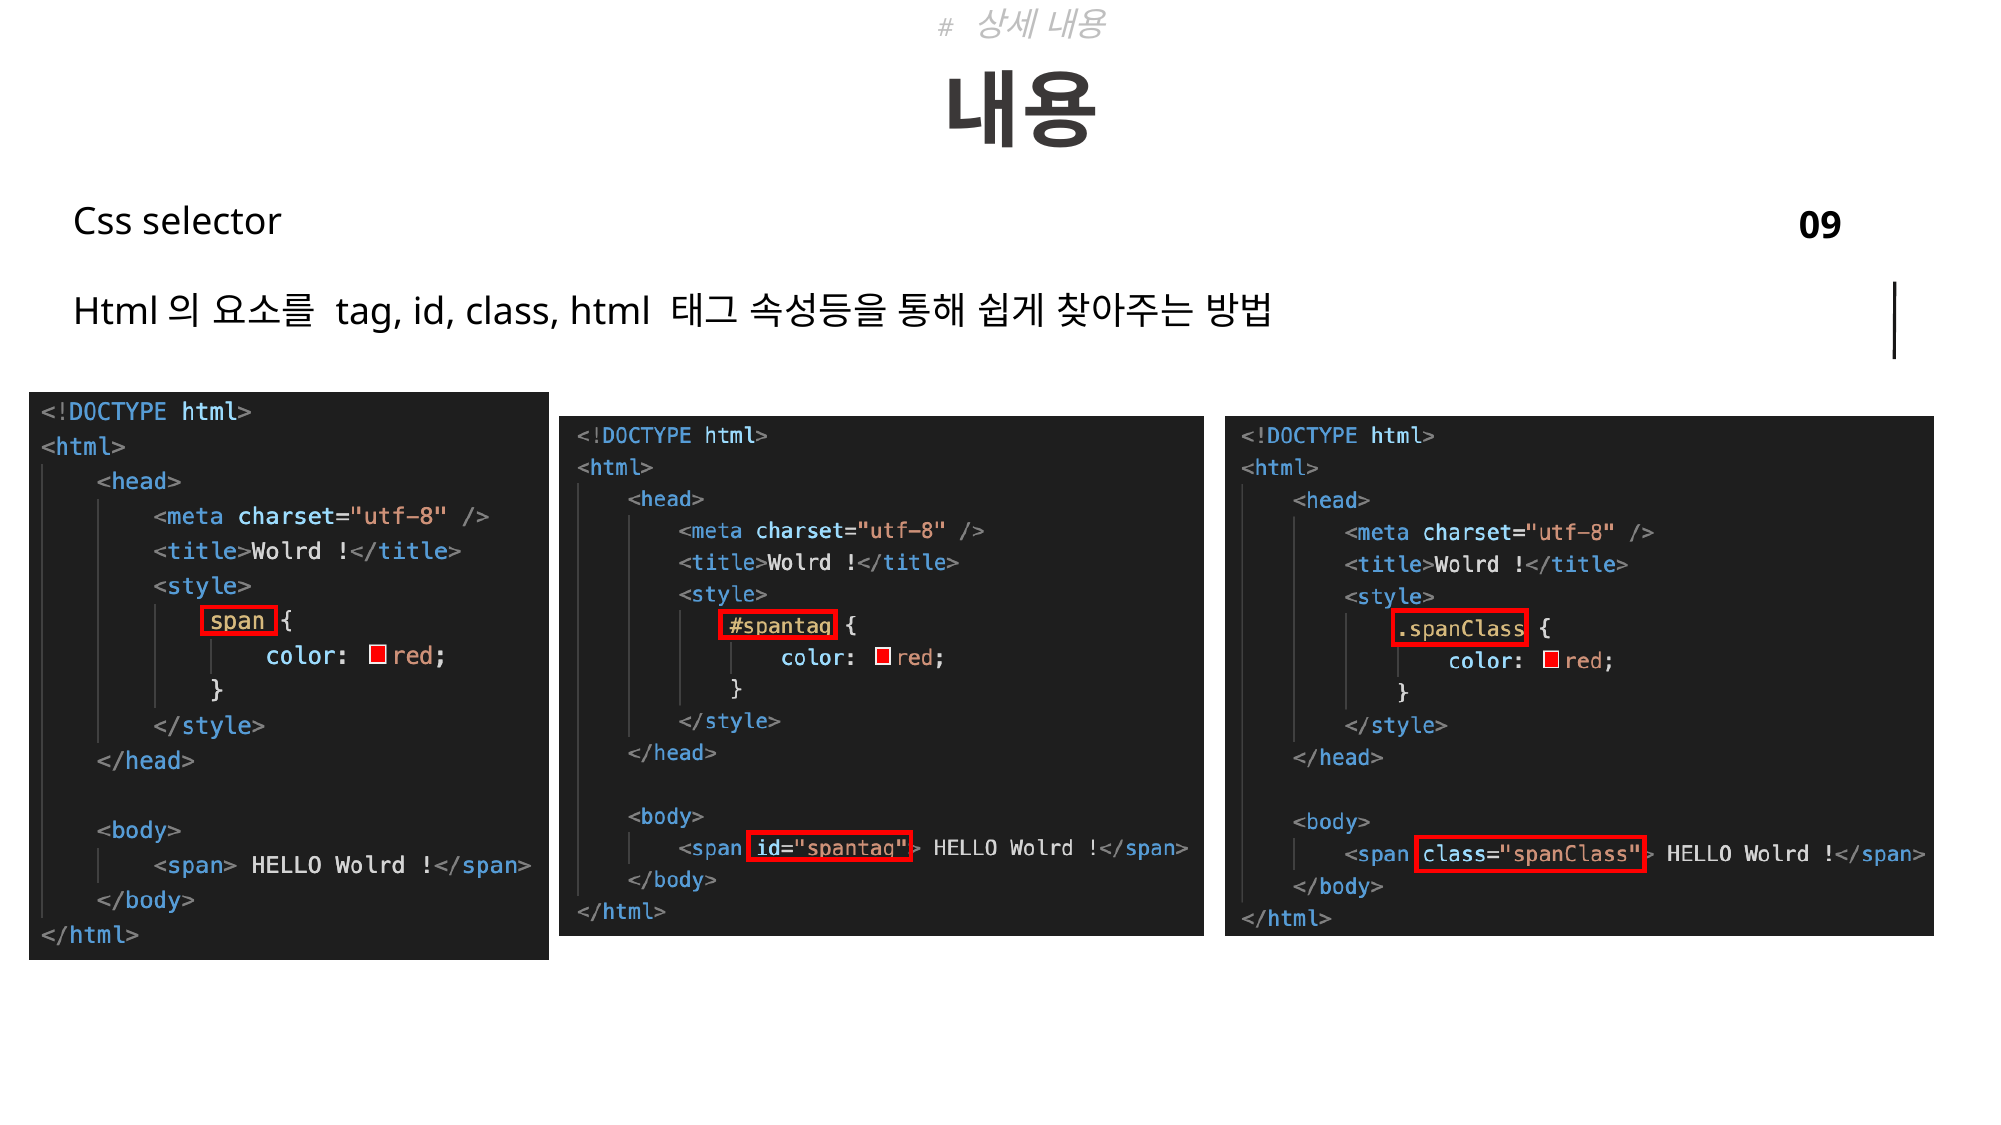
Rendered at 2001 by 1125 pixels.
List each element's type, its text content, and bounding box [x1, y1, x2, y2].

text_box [29, 392, 549, 960]
text_box Css selector Html의 요소를 tag, id, class, html 태그 속성등을 통해 쉽게 찾아주는 방법 [58, 189, 1290, 339]
text_box # 상세 내용 [696, 0, 1346, 62]
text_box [559, 416, 1204, 936]
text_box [1225, 416, 1934, 936]
text_box 내용 [370, 61, 1672, 196]
